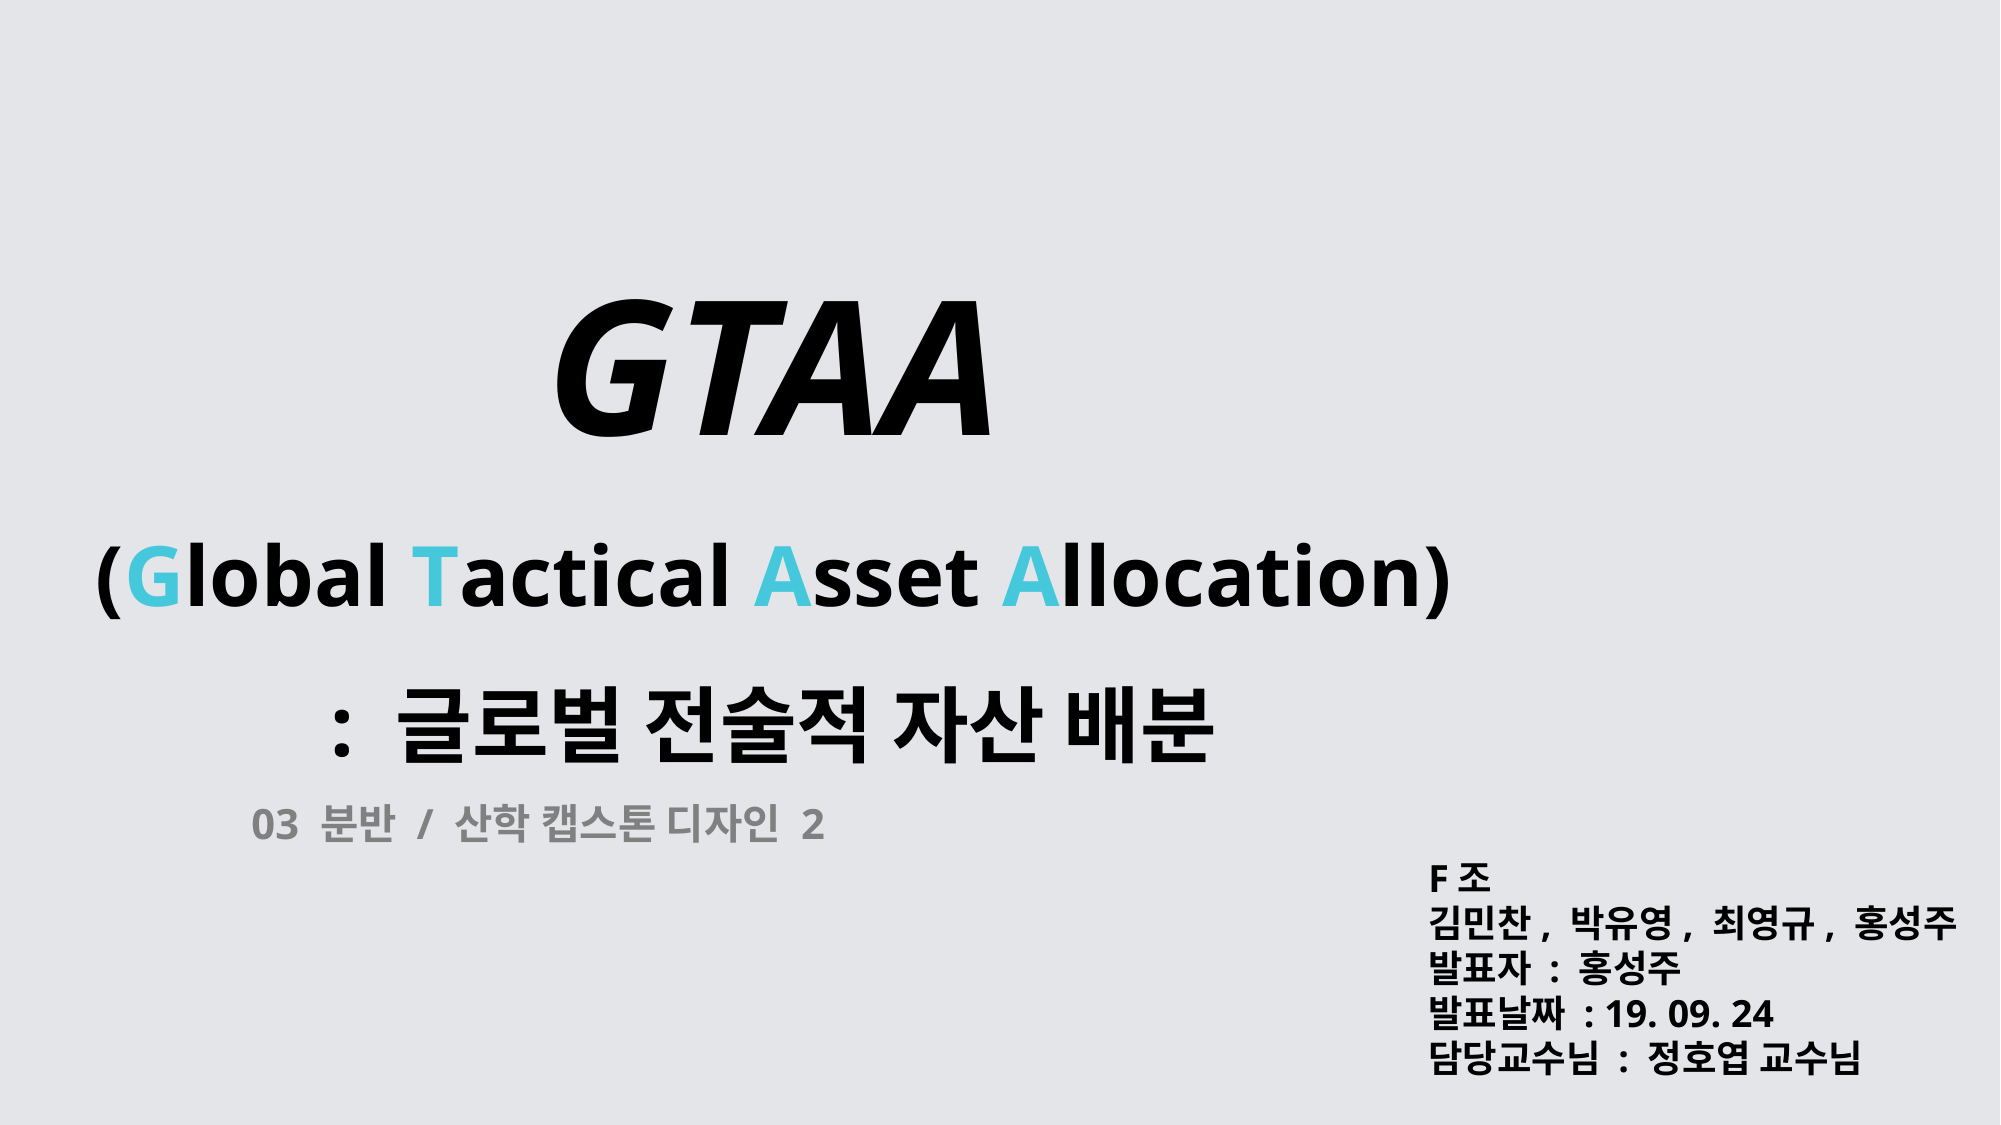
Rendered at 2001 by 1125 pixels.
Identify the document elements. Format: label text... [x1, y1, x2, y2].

text_box GTAA (Global Tactical Asset Allocation) : 글로벌 전술적 자산 배분 03 분반 / 산학 캡스톤 디자인 2 [28, 127, 1519, 856]
text_box F조 김민찬, 박유영, 최영규, 홍성주 발표자 : 홍성주 발표날짜 : 19. 09. 24 담당교수님 : 정호엽 교수님 [1420, 847, 1976, 1088]
